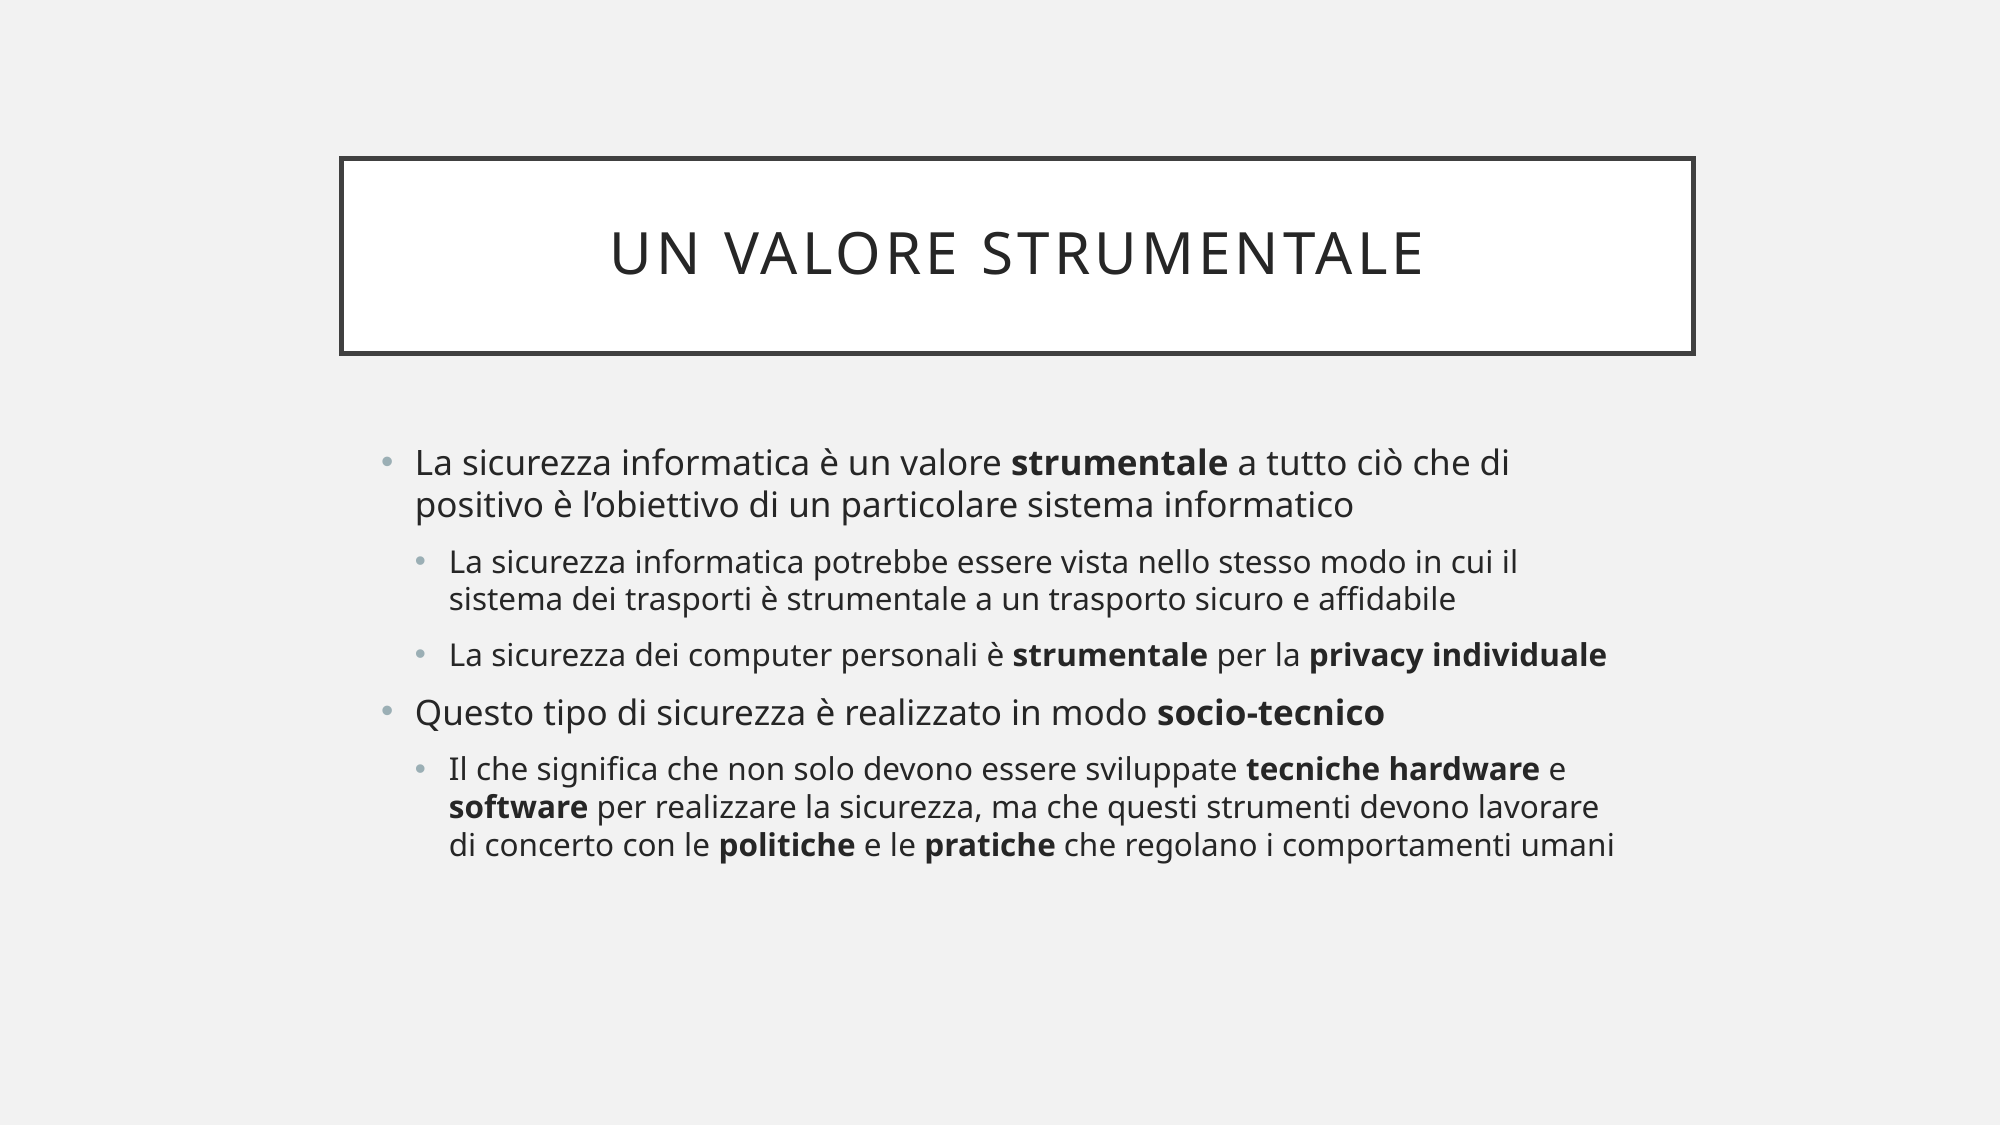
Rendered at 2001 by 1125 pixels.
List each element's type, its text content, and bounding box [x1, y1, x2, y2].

title Un valore strumentale [339, 156, 1696, 356]
list La sicurezza informatica è un valore strumentale a tutto ciò che di positivo è l’obiettivo di un particolare sistema informatico La sicurezza informatica potrebbe essere vista nello stesso modo in cui il sistema dei trasporti è strumentale a un trasporto sicuro e affidabile La sicurezza dei computer personali è strumentale per la privacy individuale Questo tipo di sicurezza è realizzato in modo socio-tecnico Il che significa che non solo devono essere sviluppate tecniche hardware e software per realizzare la sicurezza, ma che questi strumenti devono lavorare di concerto con le politiche e le pratiche che regolano i comportamenti umani [366, 432, 1634, 942]
